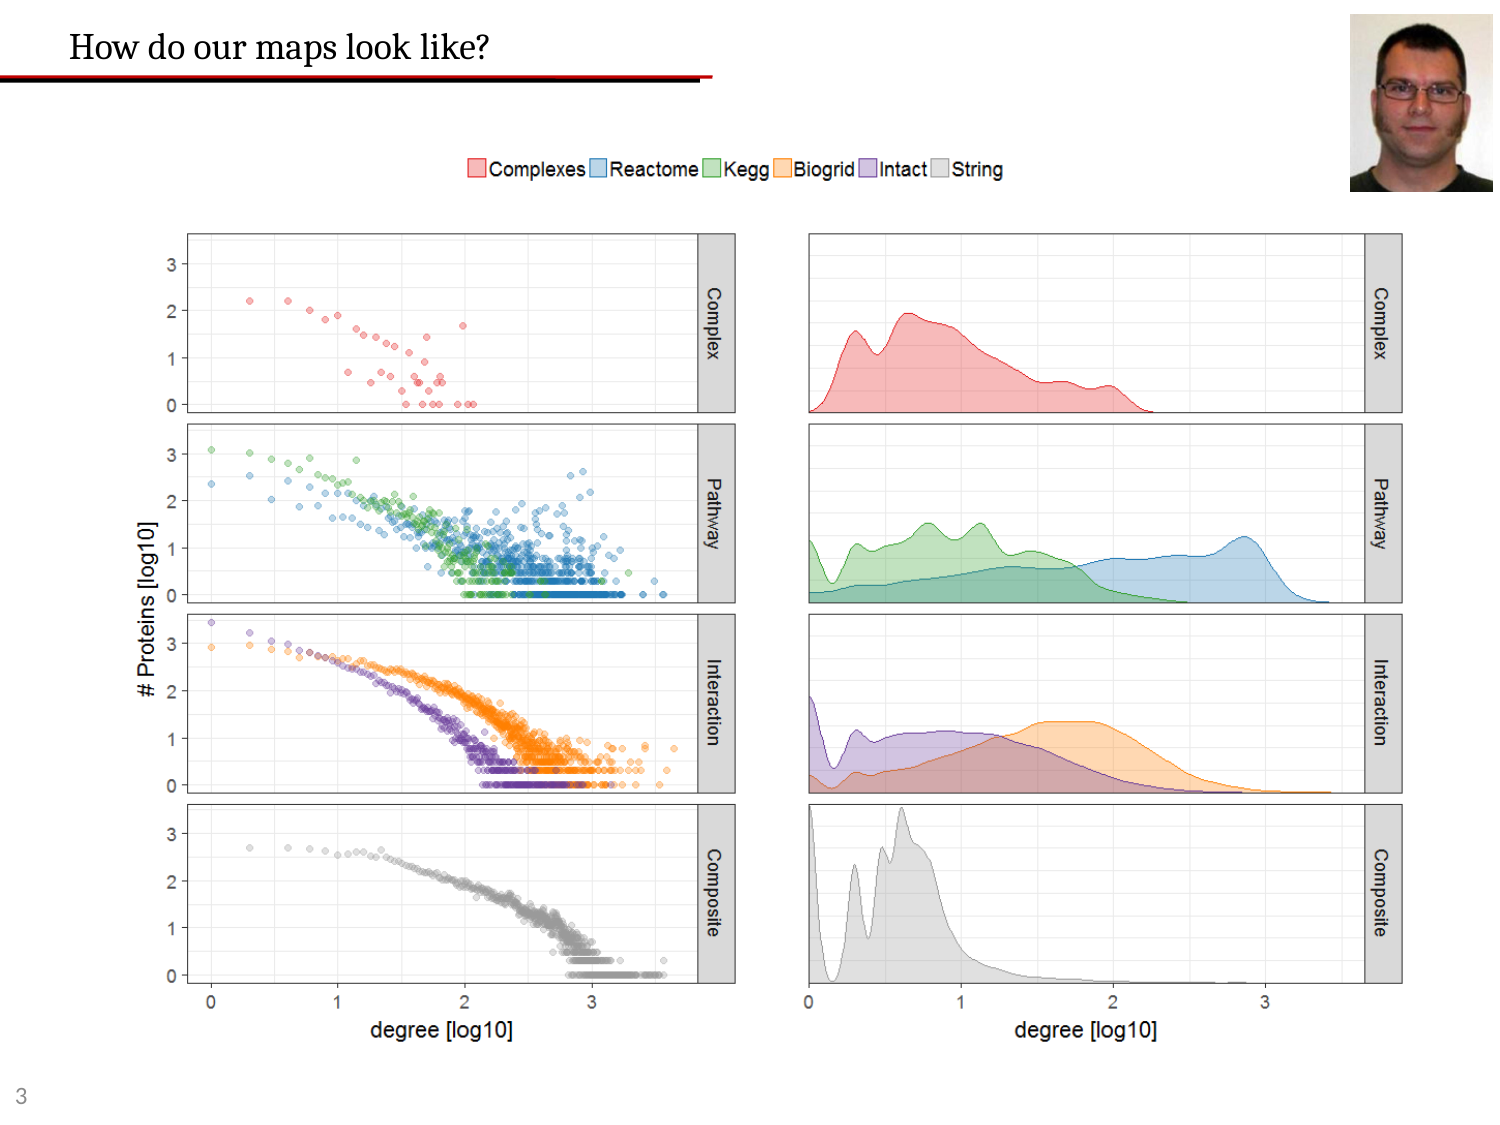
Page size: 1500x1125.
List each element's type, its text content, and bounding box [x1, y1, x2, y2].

picture [1350, 14, 1493, 192]
text_box How do our maps look like? [54, 14, 508, 75]
picture [125, 222, 746, 1051]
picture [792, 222, 1413, 1051]
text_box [0, 76, 713, 83]
text_box <number> [0, 1065, 63, 1125]
picture [306, 139, 1194, 190]
